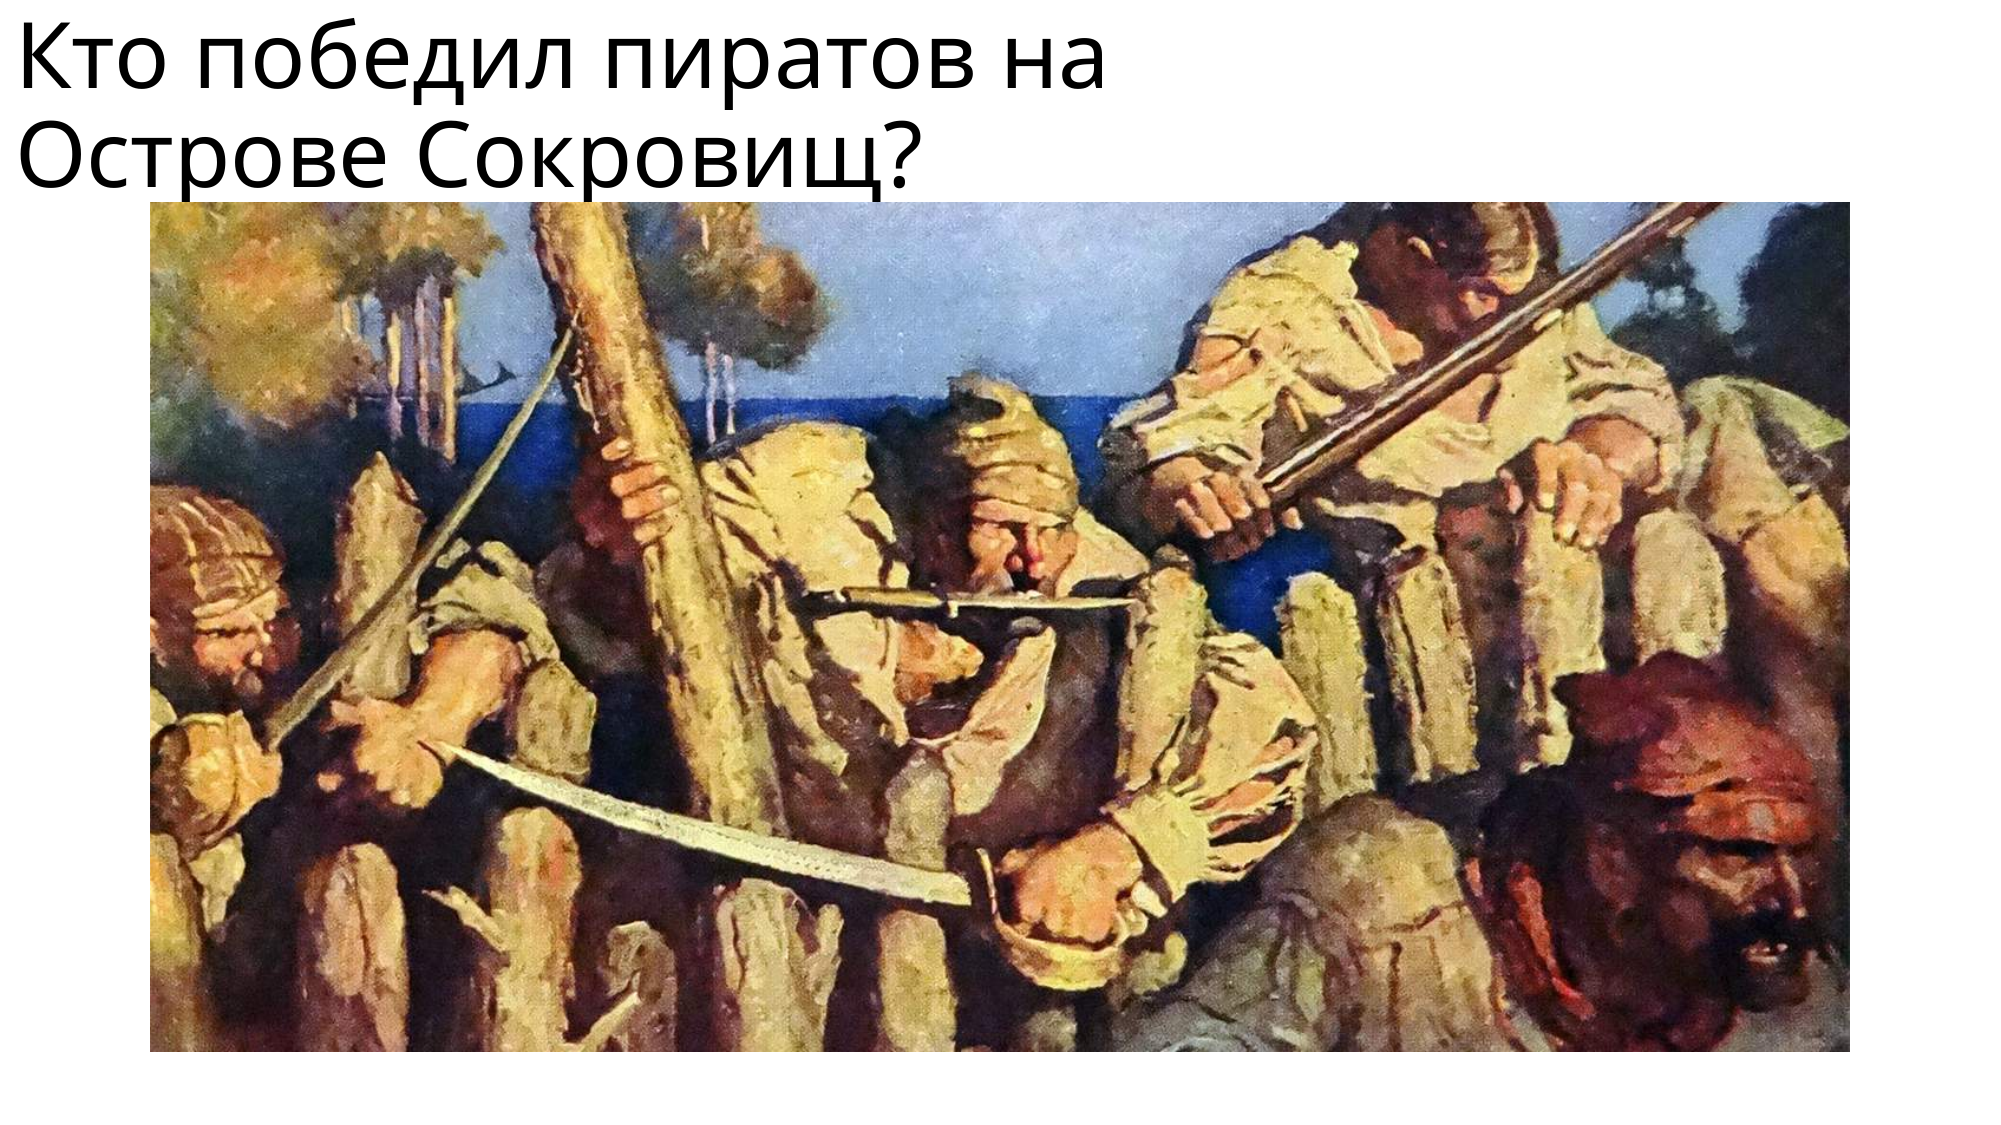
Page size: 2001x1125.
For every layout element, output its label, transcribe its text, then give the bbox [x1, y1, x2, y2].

title Кто победил пиратов на Острове Сокровищ? [0, 0, 1725, 218]
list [150, 202, 1850, 1052]
